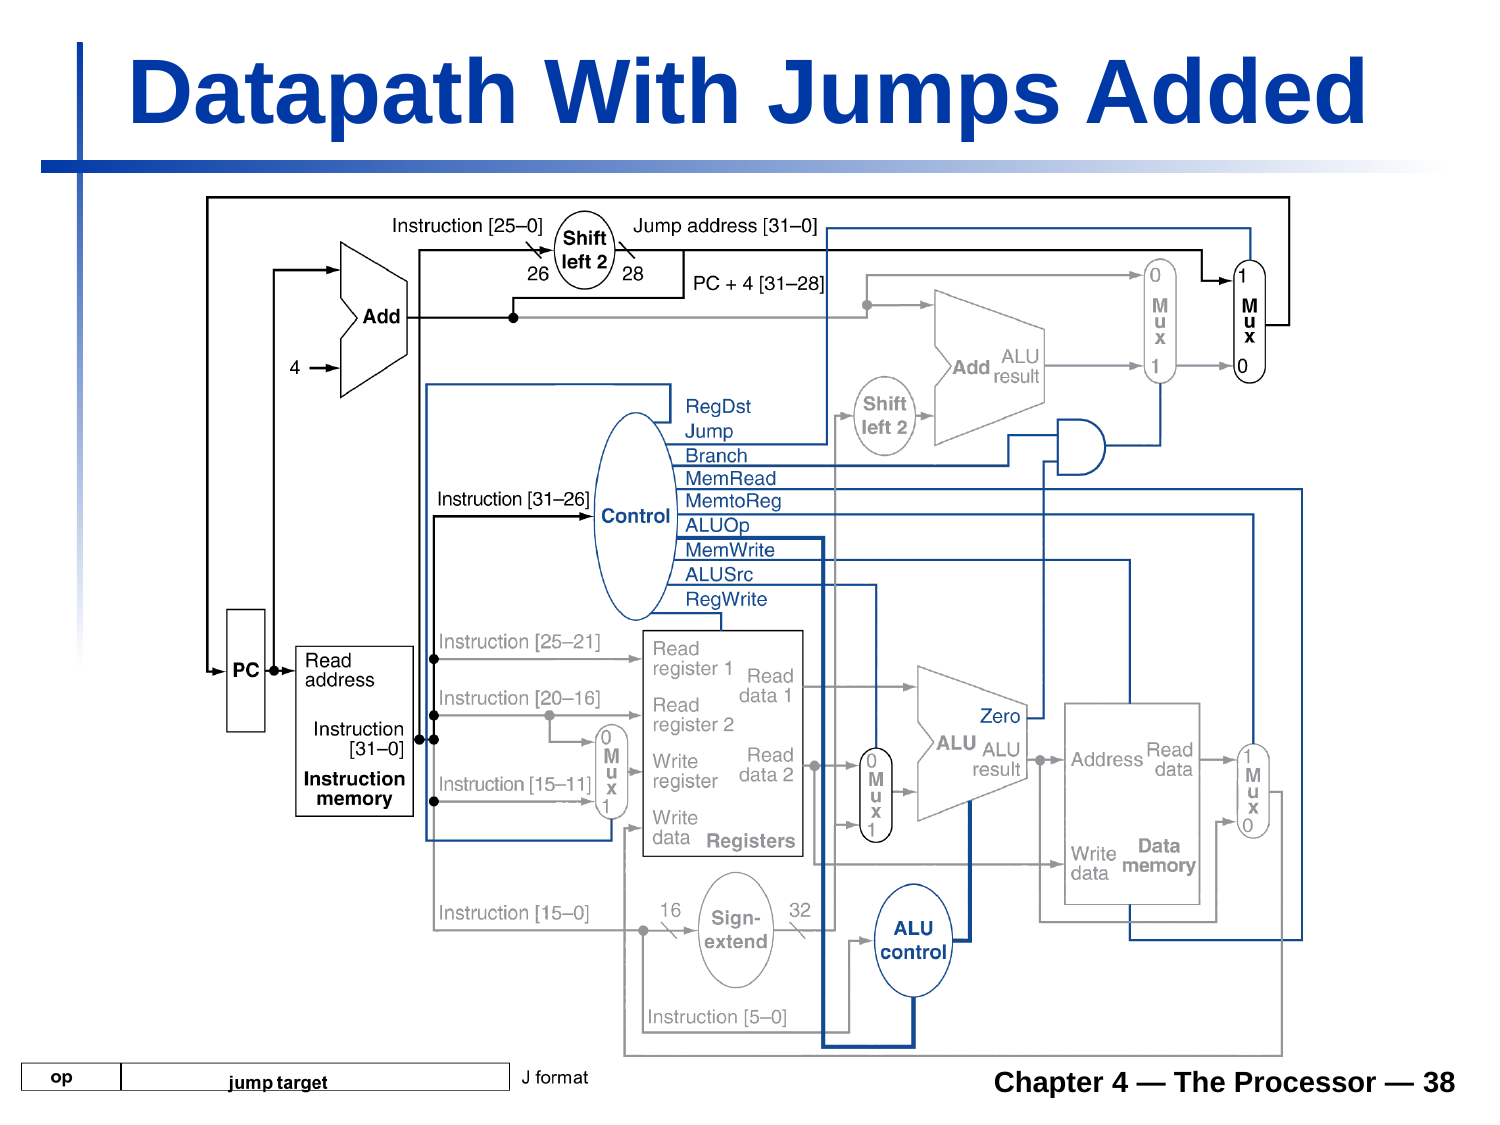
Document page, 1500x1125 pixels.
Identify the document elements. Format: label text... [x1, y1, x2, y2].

picture [206, 196, 1303, 1057]
title Datapath With Jumps Added [112, 23, 1468, 149]
picture [0, 1058, 603, 1105]
footer Chapter 4 — The Processor — 38 [606, 1046, 1471, 1106]
